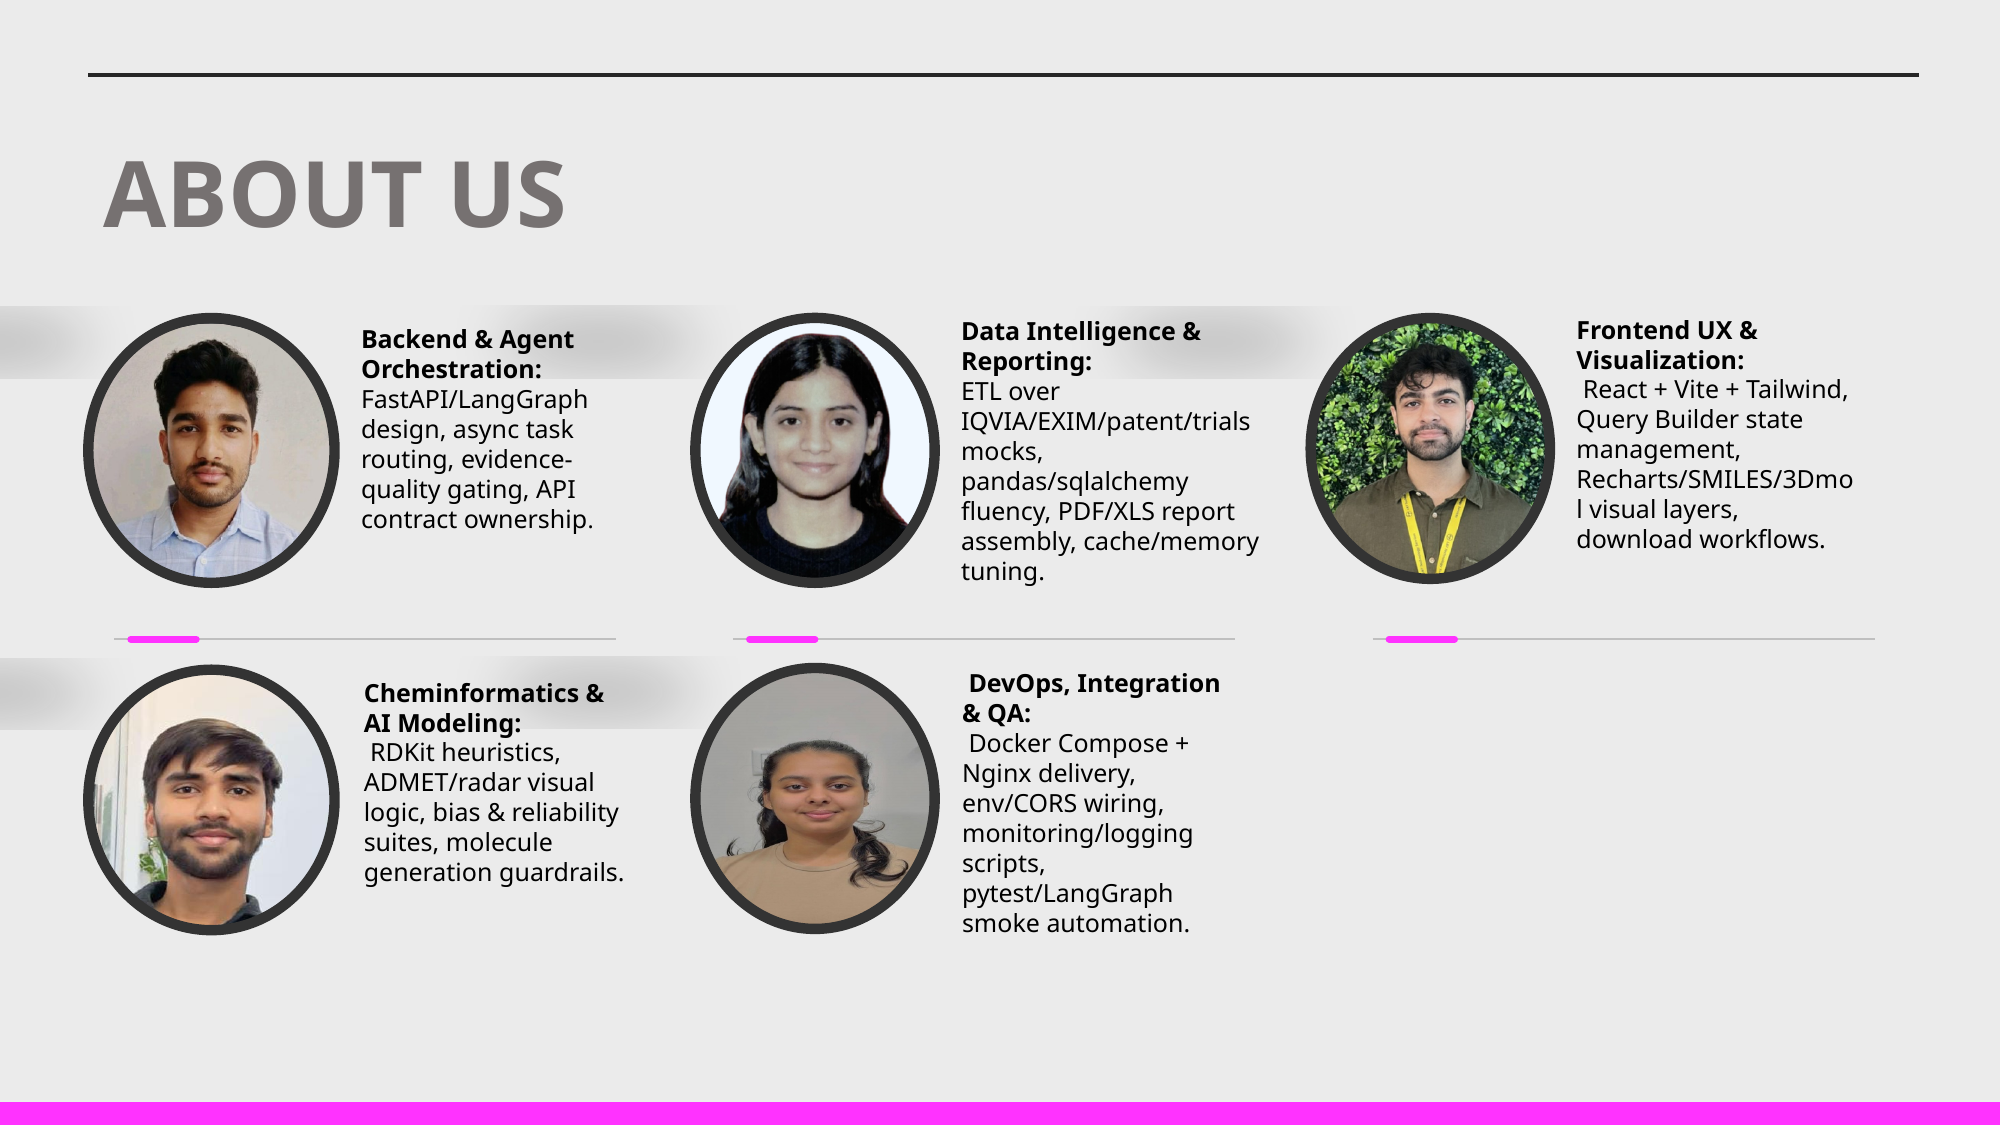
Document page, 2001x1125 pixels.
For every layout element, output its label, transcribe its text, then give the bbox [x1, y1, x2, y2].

text_box Cheminformatics & AI Modeling: RDKit heuristics, ADMET/radar visual logic, bias & reliability suites, molecule generation guardrails. [349, 669, 652, 894]
text_box Frontend UX & Visualization: React + Vite + Tailwind, Query Builder state management, Recharts/SMILES/3Dmol visual layers, download workflows. [1561, 306, 1875, 562]
text_box ABOUT US [88, 127, 1977, 253]
text_box DevOps, Integration & QA: Docker Compose + Nginx delivery, env/CORS wiring, monitoring/logging scripts, pytest/LangGraph smoke automation. [947, 660, 1255, 945]
picture [88, 669, 335, 931]
picture [88, 317, 335, 584]
text_box Backend & Agent Orchestration: FastAPI/LangGraph design, async task routing, evidence-quality gating, API contract ownership. [346, 316, 617, 541]
text_box Data Intelligence & Reporting: ETL over IQVIA/EXIM/patent/trials mocks, pandas/sqlalchemy fluency, PDF/XLS report assembly, cache/memory tuning. [946, 308, 1280, 593]
picture [695, 667, 935, 930]
picture [695, 317, 935, 584]
picture [1310, 317, 1551, 580]
